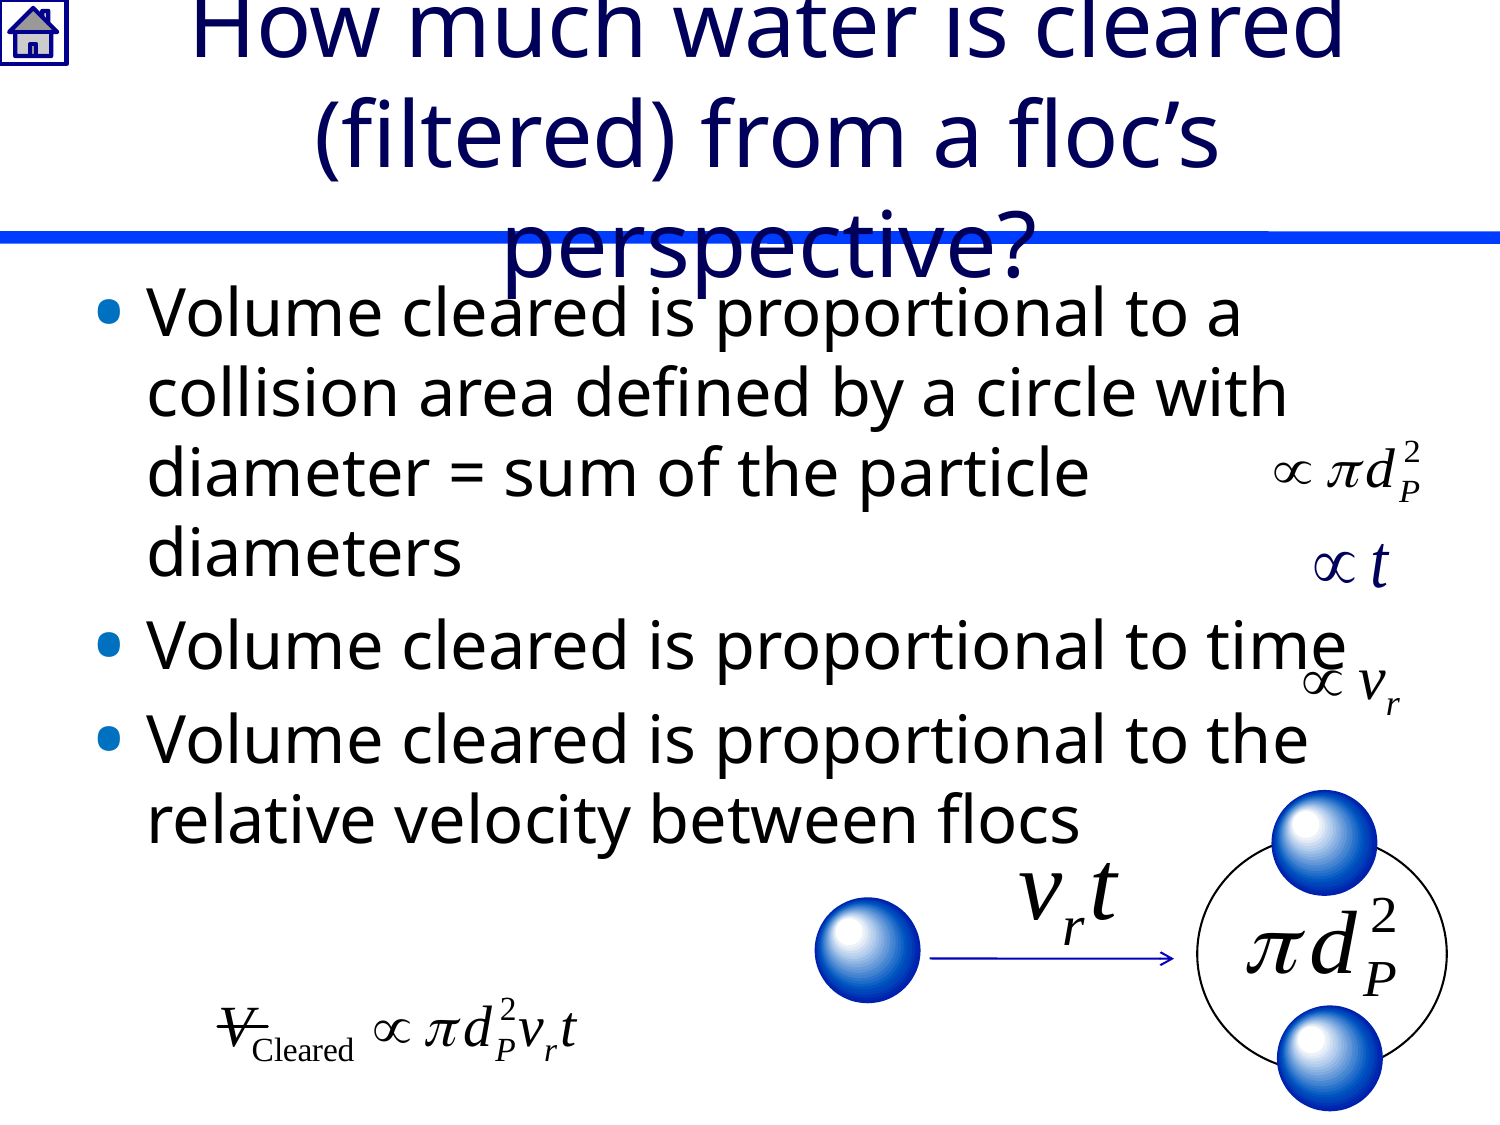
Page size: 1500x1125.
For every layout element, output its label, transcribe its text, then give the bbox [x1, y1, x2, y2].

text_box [1270, 431, 1428, 510]
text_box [199, 987, 585, 1069]
list Volume cleared is proportional to a collision area defined by a circle with diameter = sum of the particle diameters Volume cleared is proportional to time Volume cleared is proportional to the relative velocity between flocs [74, 262, 1426, 1006]
picture [814, 897, 921, 1004]
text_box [1298, 644, 1409, 723]
text_box [1197, 848, 1271, 1062]
picture [1276, 1005, 1384, 1112]
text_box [1013, 832, 1130, 958]
picture [1271, 789, 1378, 897]
title How much water is cleared (filtered) from a floc’s perspective? [75, 37, 1463, 225]
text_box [1243, 883, 1407, 1007]
text_box [1382, 850, 1447, 1054]
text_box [1309, 536, 1397, 598]
